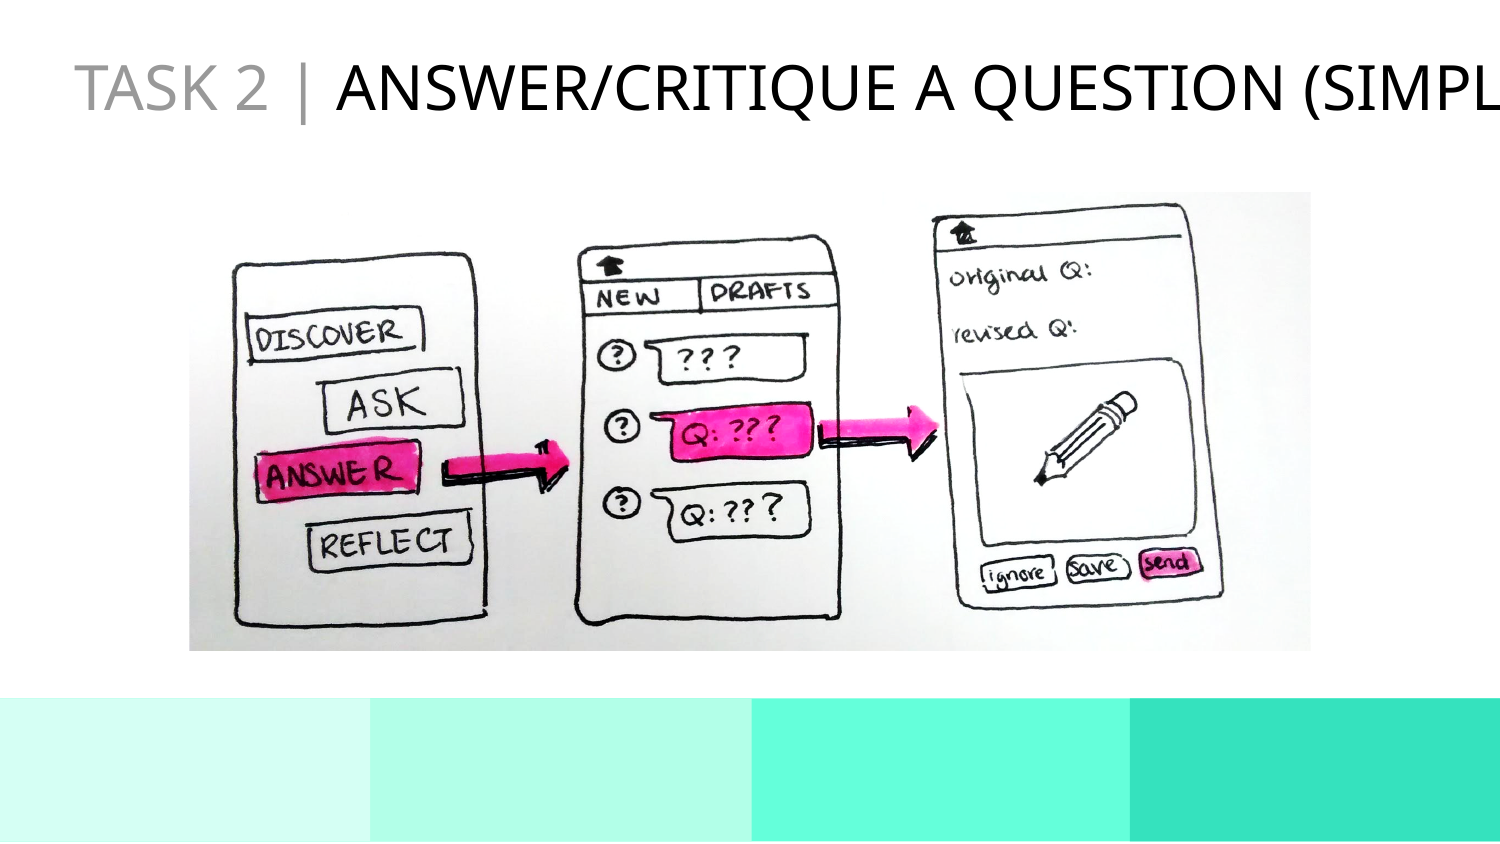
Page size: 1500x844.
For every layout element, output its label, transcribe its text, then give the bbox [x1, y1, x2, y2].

text_box [752, 698, 1129, 842]
picture [189, 192, 1311, 652]
text_box [1129, 698, 1500, 842]
text_box [0, 698, 371, 842]
text_box TASK 2 | ANSWER/CRITIQUE A QUESTION (SIMPLE) [59, 32, 1500, 118]
text_box [371, 698, 752, 842]
